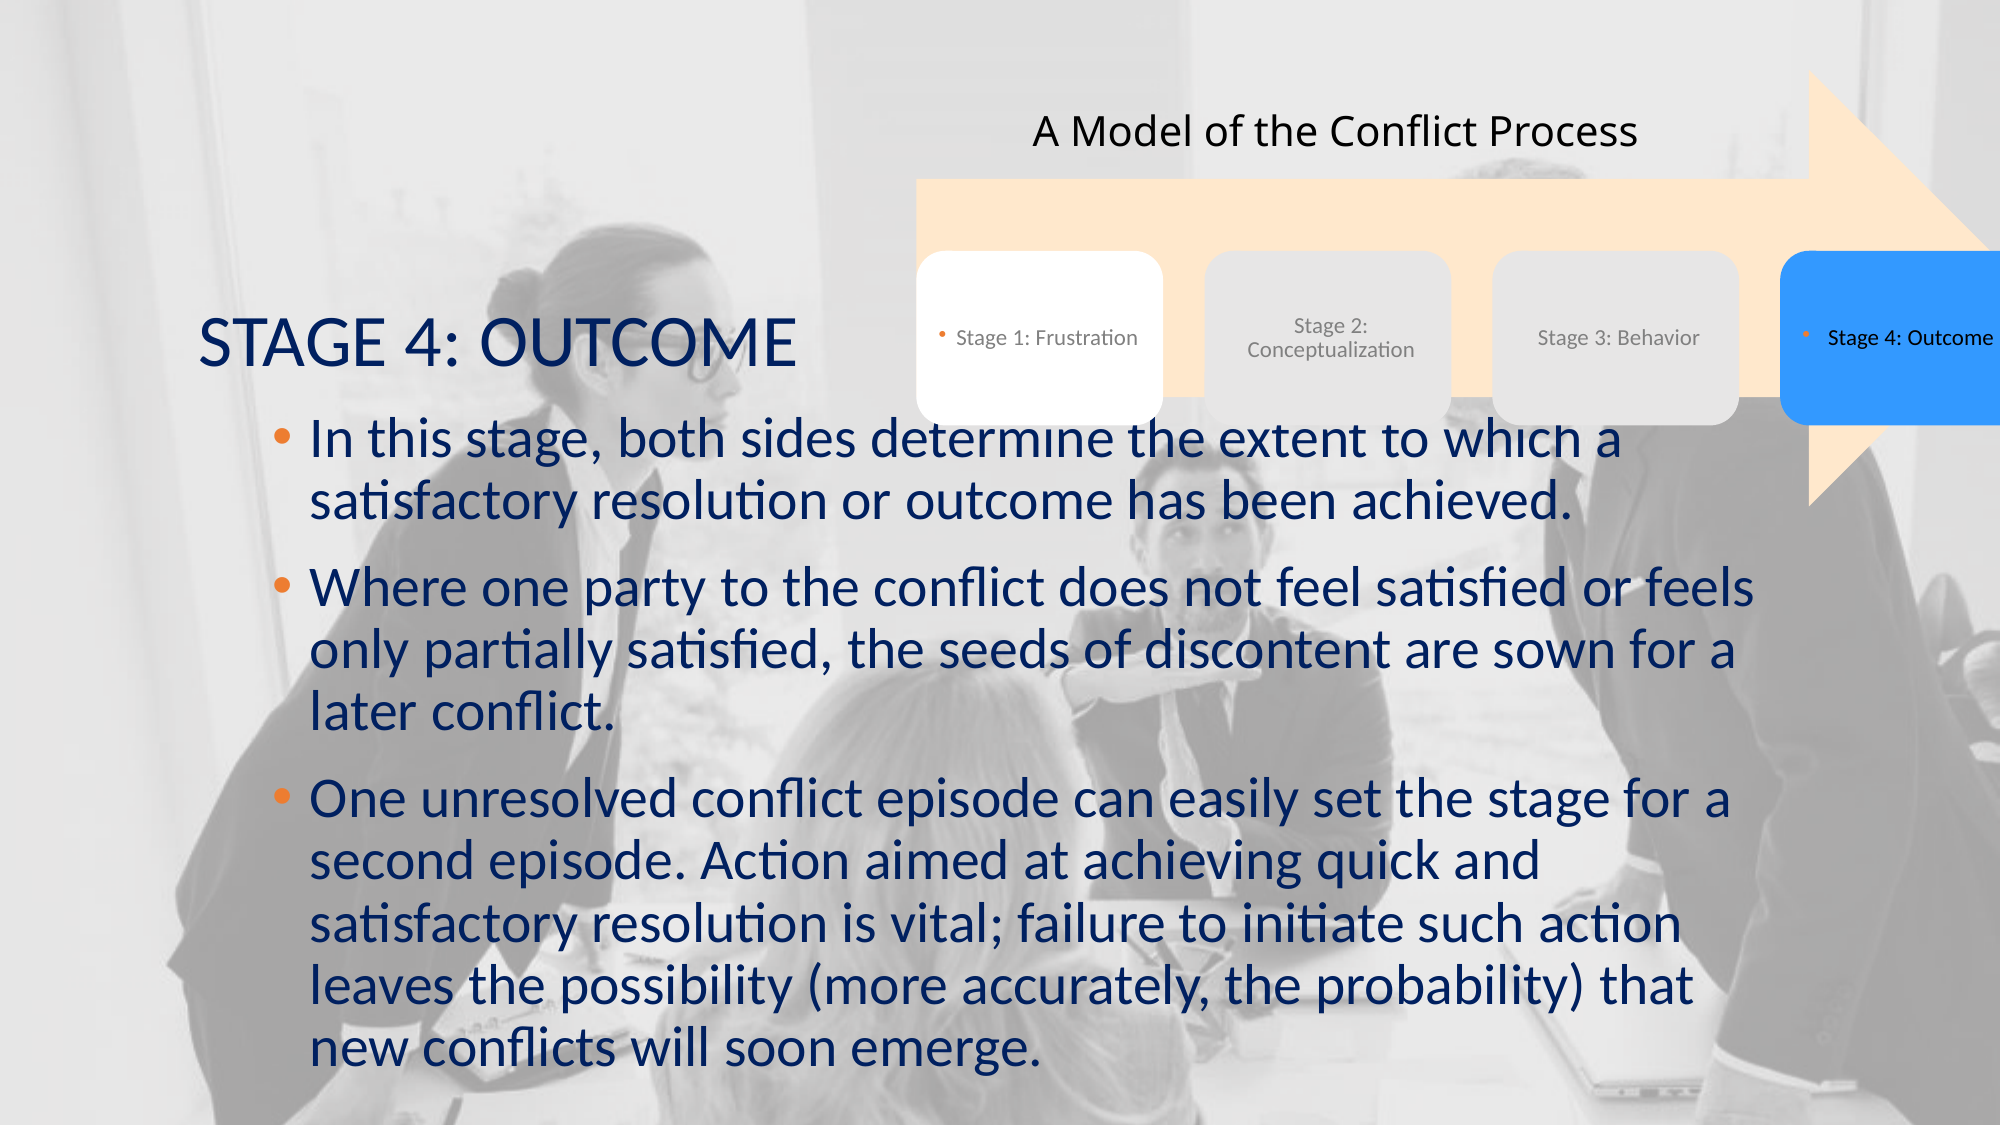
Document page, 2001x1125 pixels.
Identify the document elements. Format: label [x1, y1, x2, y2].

picture [0, 0, 2000, 1125]
text_box [754, 13, 1917, 467]
